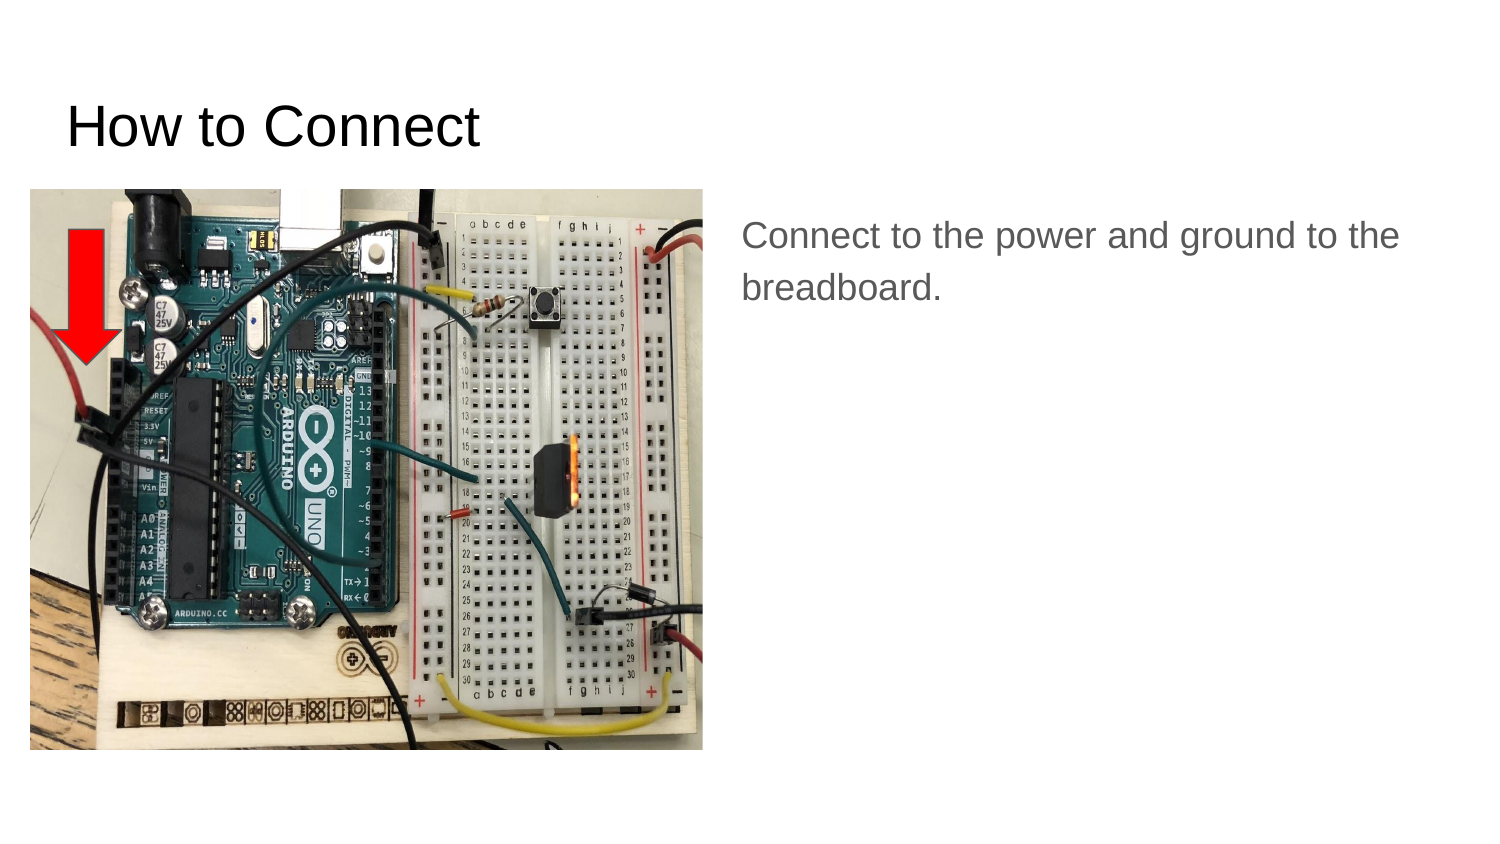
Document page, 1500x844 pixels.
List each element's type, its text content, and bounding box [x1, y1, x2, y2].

title How to Connect [51, 72, 1449, 167]
picture [29, 188, 703, 750]
list Connect to the power and ground to the breadboard. [726, 189, 1449, 750]
